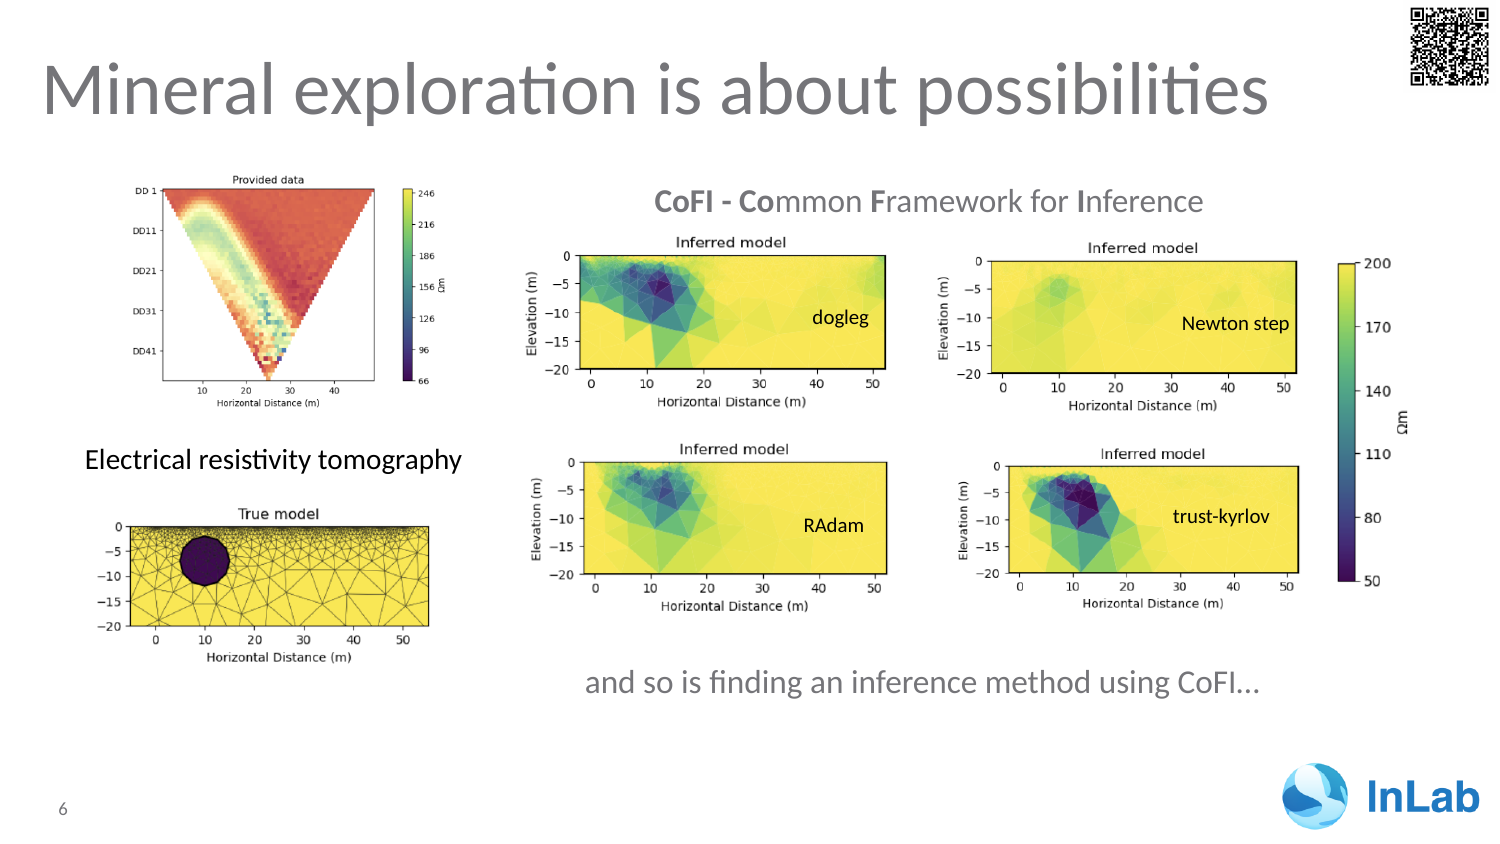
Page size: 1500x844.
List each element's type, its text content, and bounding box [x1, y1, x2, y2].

picture [506, 227, 897, 416]
picture [918, 218, 1315, 426]
picture [1263, 748, 1500, 844]
picture [1403, 0, 1496, 93]
picture [505, 427, 904, 623]
slide_number 6 [41, 800, 89, 816]
text_box Electrical resistivity tomography [70, 433, 478, 483]
picture [88, 481, 447, 677]
picture [943, 427, 1311, 623]
picture [1319, 244, 1435, 599]
title Mineral exploration is about possibilities [41, 39, 1459, 145]
text_box and so is finding an inference method using CoFI… [584, 660, 1500, 717]
picture [128, 158, 471, 412]
text_box CoFI - Common Framework for Inference [654, 179, 1500, 236]
